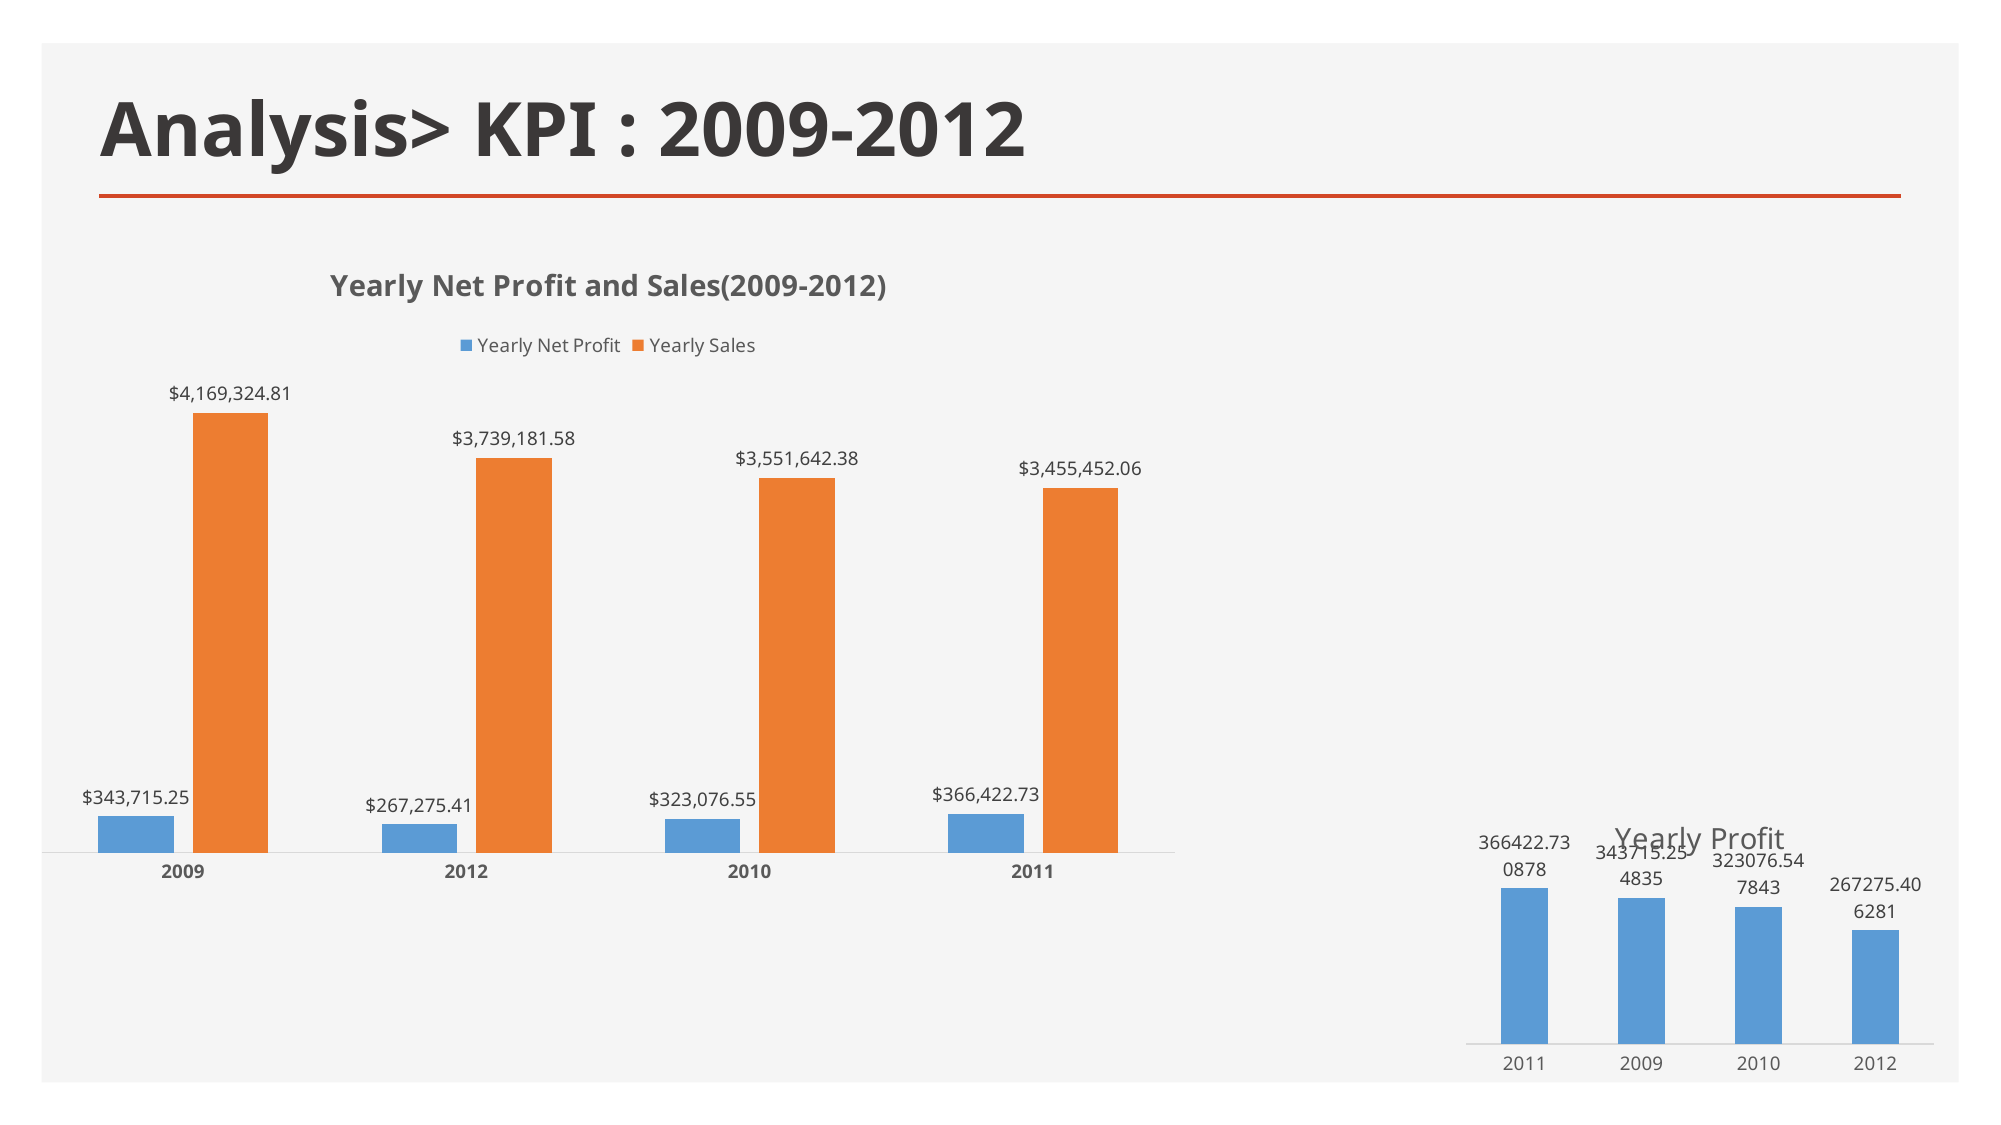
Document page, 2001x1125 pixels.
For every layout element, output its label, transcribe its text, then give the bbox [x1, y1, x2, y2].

chart [1456, 796, 1944, 1083]
title Analysis> KPI : 2009-2012 [85, 15, 1457, 179]
chart [17, 235, 1199, 899]
